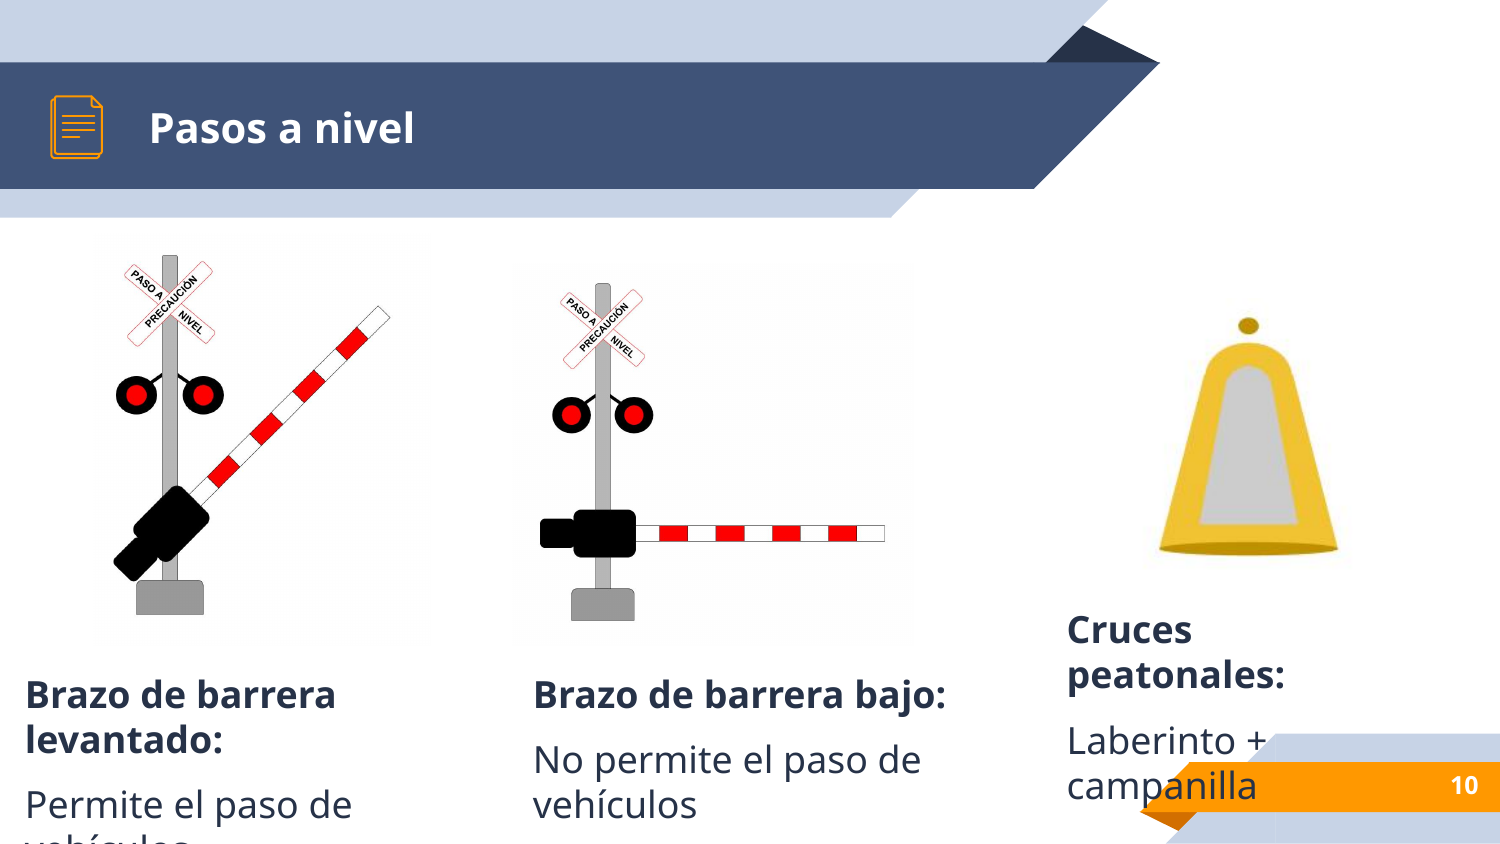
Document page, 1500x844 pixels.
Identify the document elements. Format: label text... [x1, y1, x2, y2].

list Brazo de barrera bajo: No permite el paso de vehículos [517, 655, 1045, 834]
title Pasos a nivel [133, 64, 997, 190]
picture [1122, 298, 1386, 597]
picture [511, 263, 914, 647]
list Brazo de barrera levantado: Permite el paso de vehículos [10, 655, 515, 834]
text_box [50, 96, 103, 159]
picture [93, 233, 431, 647]
list Cruces peatonales: Laberinto + campanilla [1051, 590, 1435, 726]
slide_number ‹#› [1249, 760, 1494, 813]
